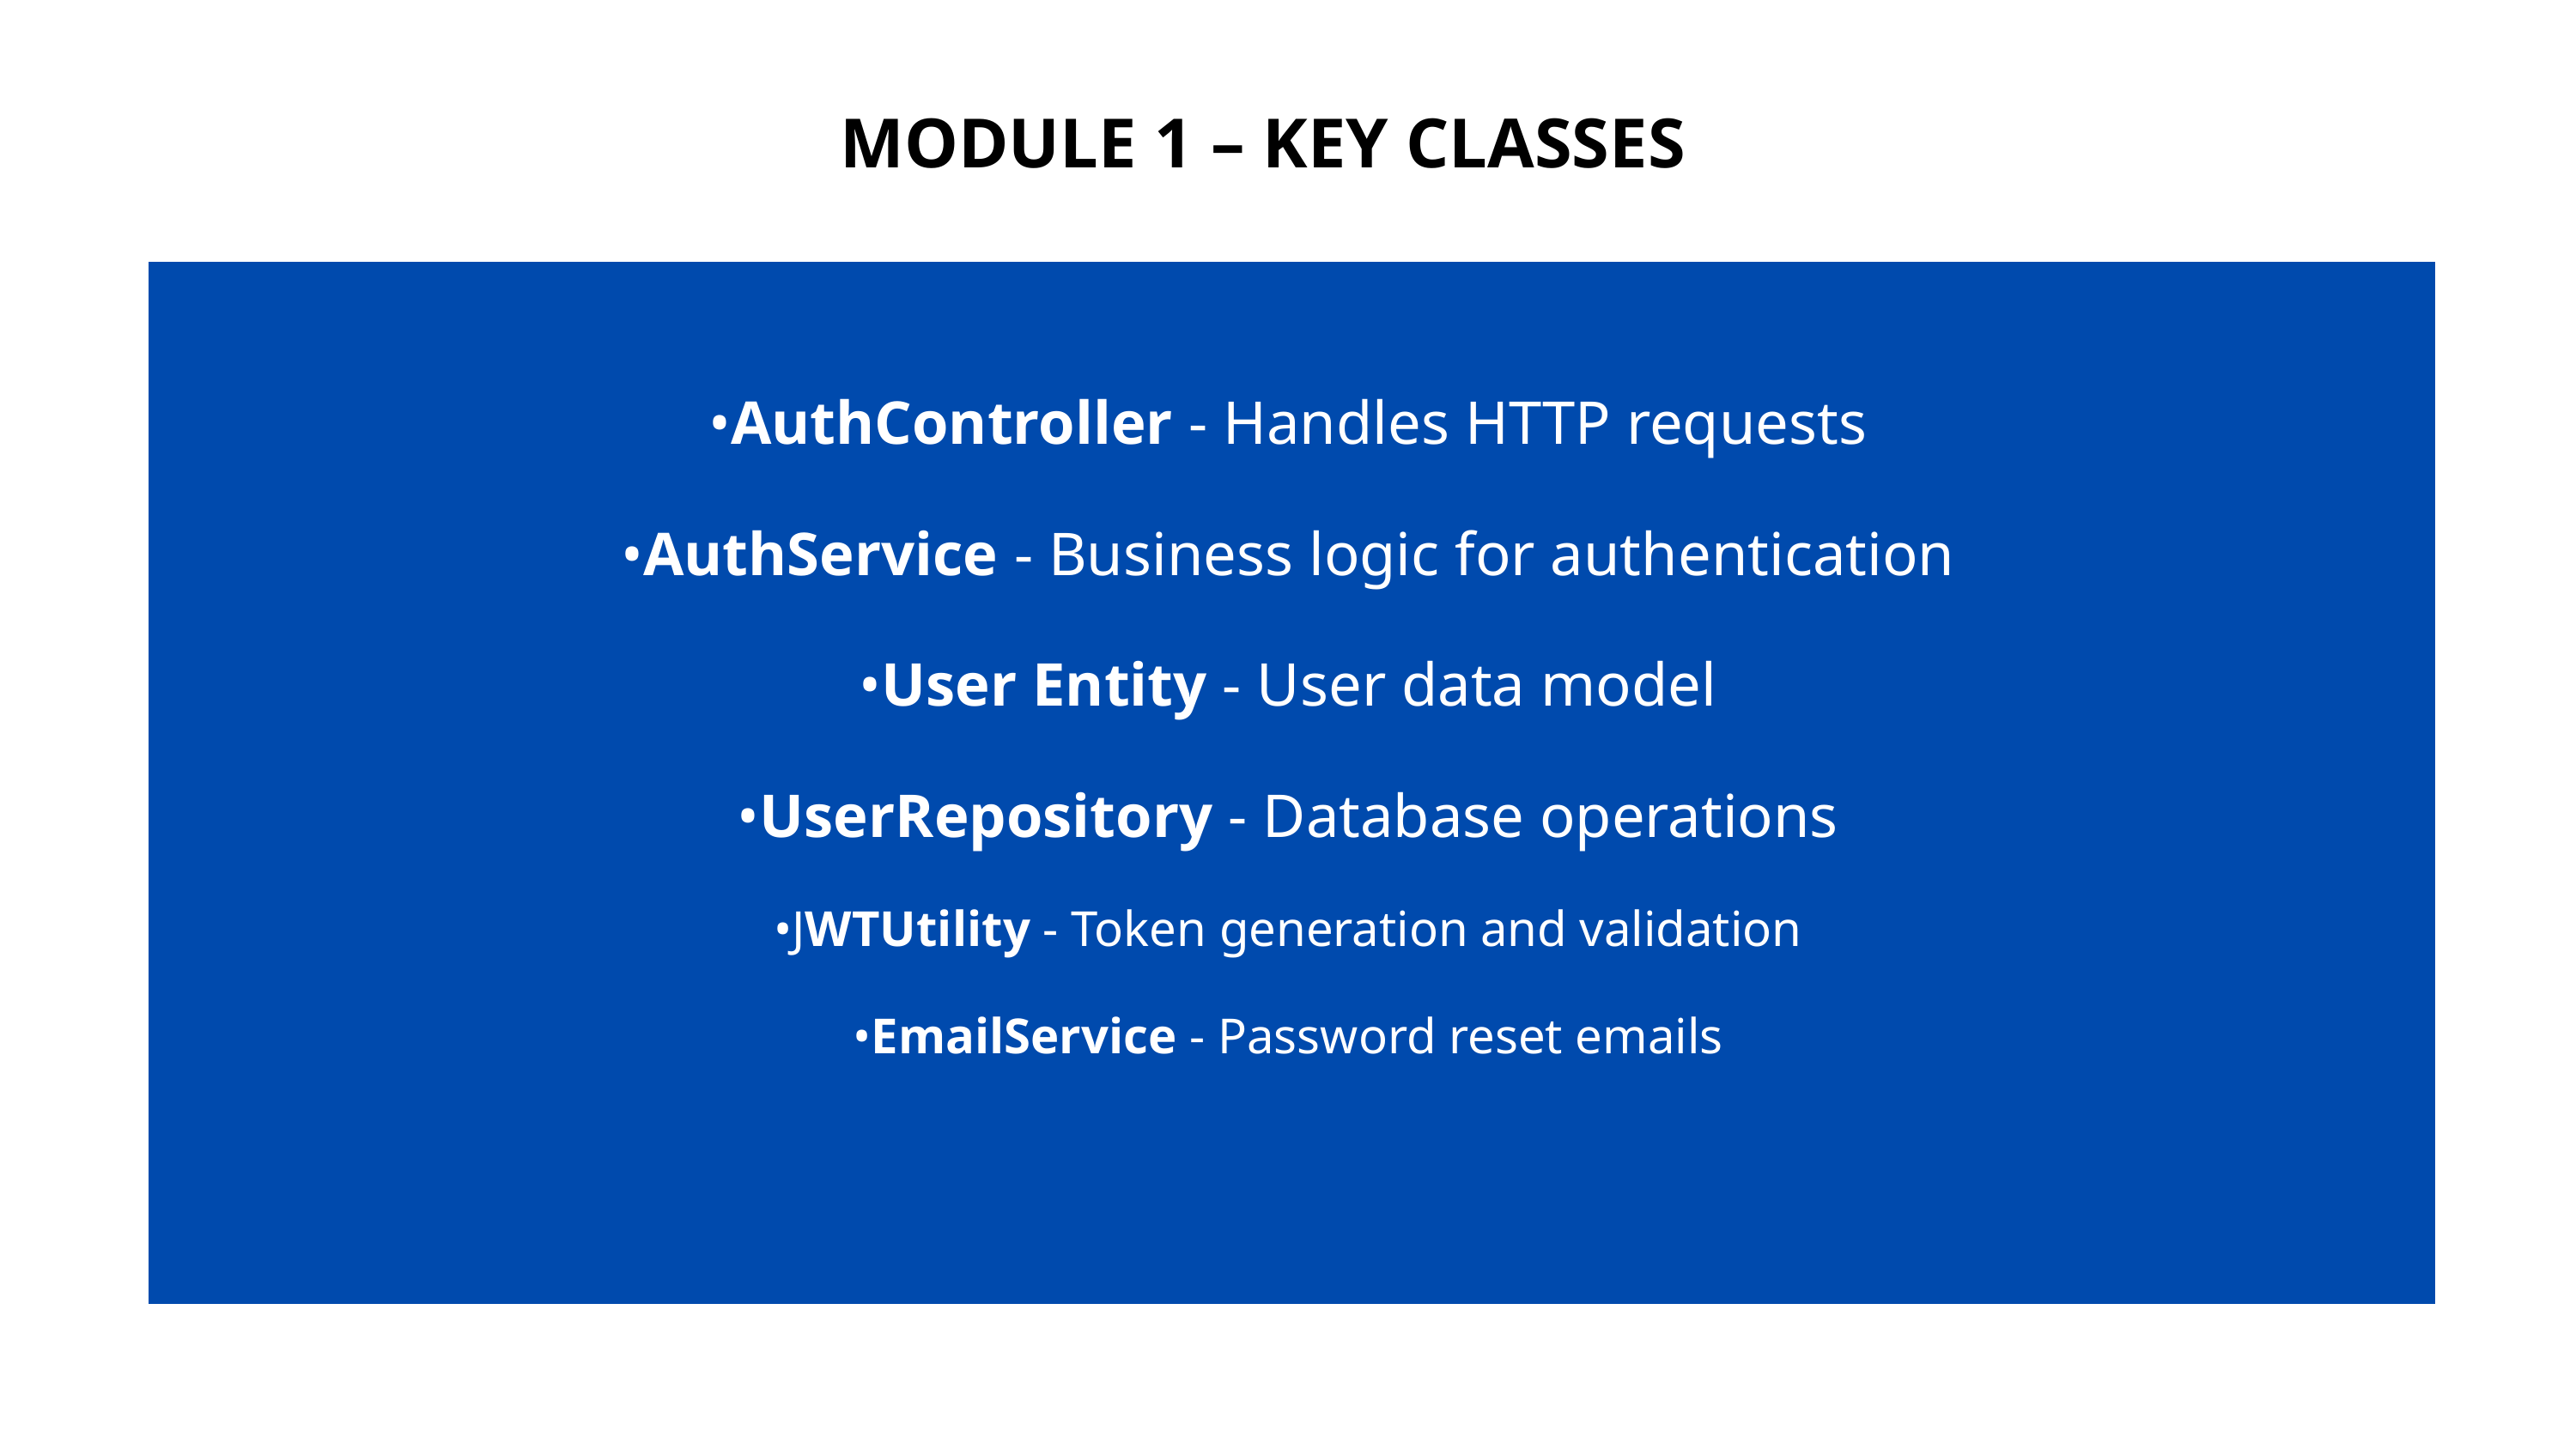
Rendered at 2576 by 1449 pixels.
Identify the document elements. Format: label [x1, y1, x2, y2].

text_box [144, 52, 2435, 1304]
